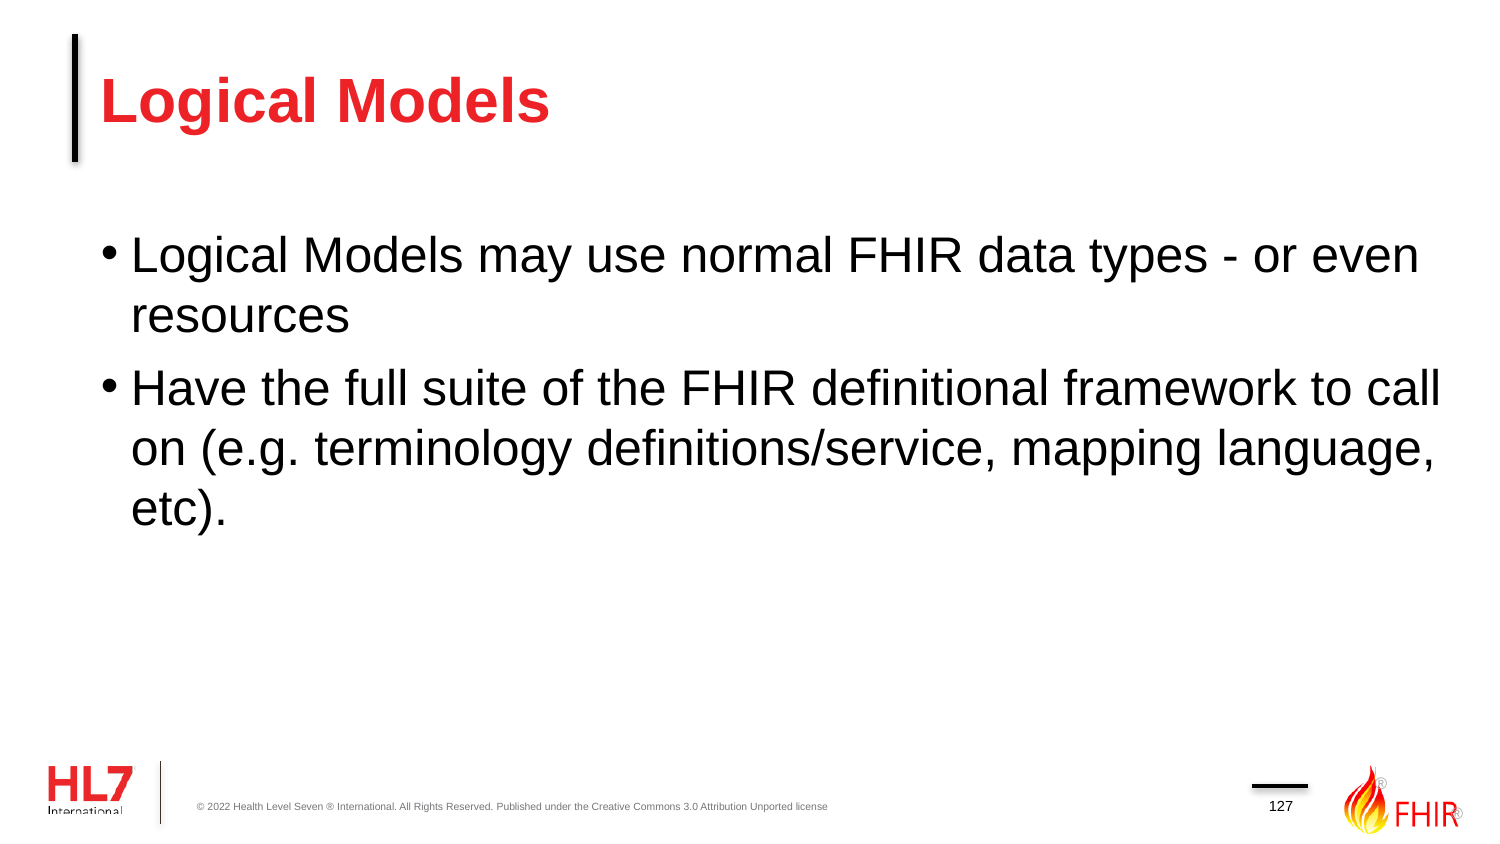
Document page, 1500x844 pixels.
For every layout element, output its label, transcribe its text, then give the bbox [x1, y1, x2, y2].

list Logical Models may use normal FHIR data types - or even resources Have the full suite of the FHIR definitional framework to call on (e.g. terminology definitions/service, mapping language, etc). [100, 222, 1451, 731]
picture [1339, 760, 1463, 837]
title Logical Models [100, 33, 1451, 163]
footer © 2022 Health Level Seven ® International. All Rights Reserved. Published under the Creative Commons 3.0 Attribution Unported license [196, 786, 941, 813]
slide_number 127 [1258, 786, 1304, 814]
